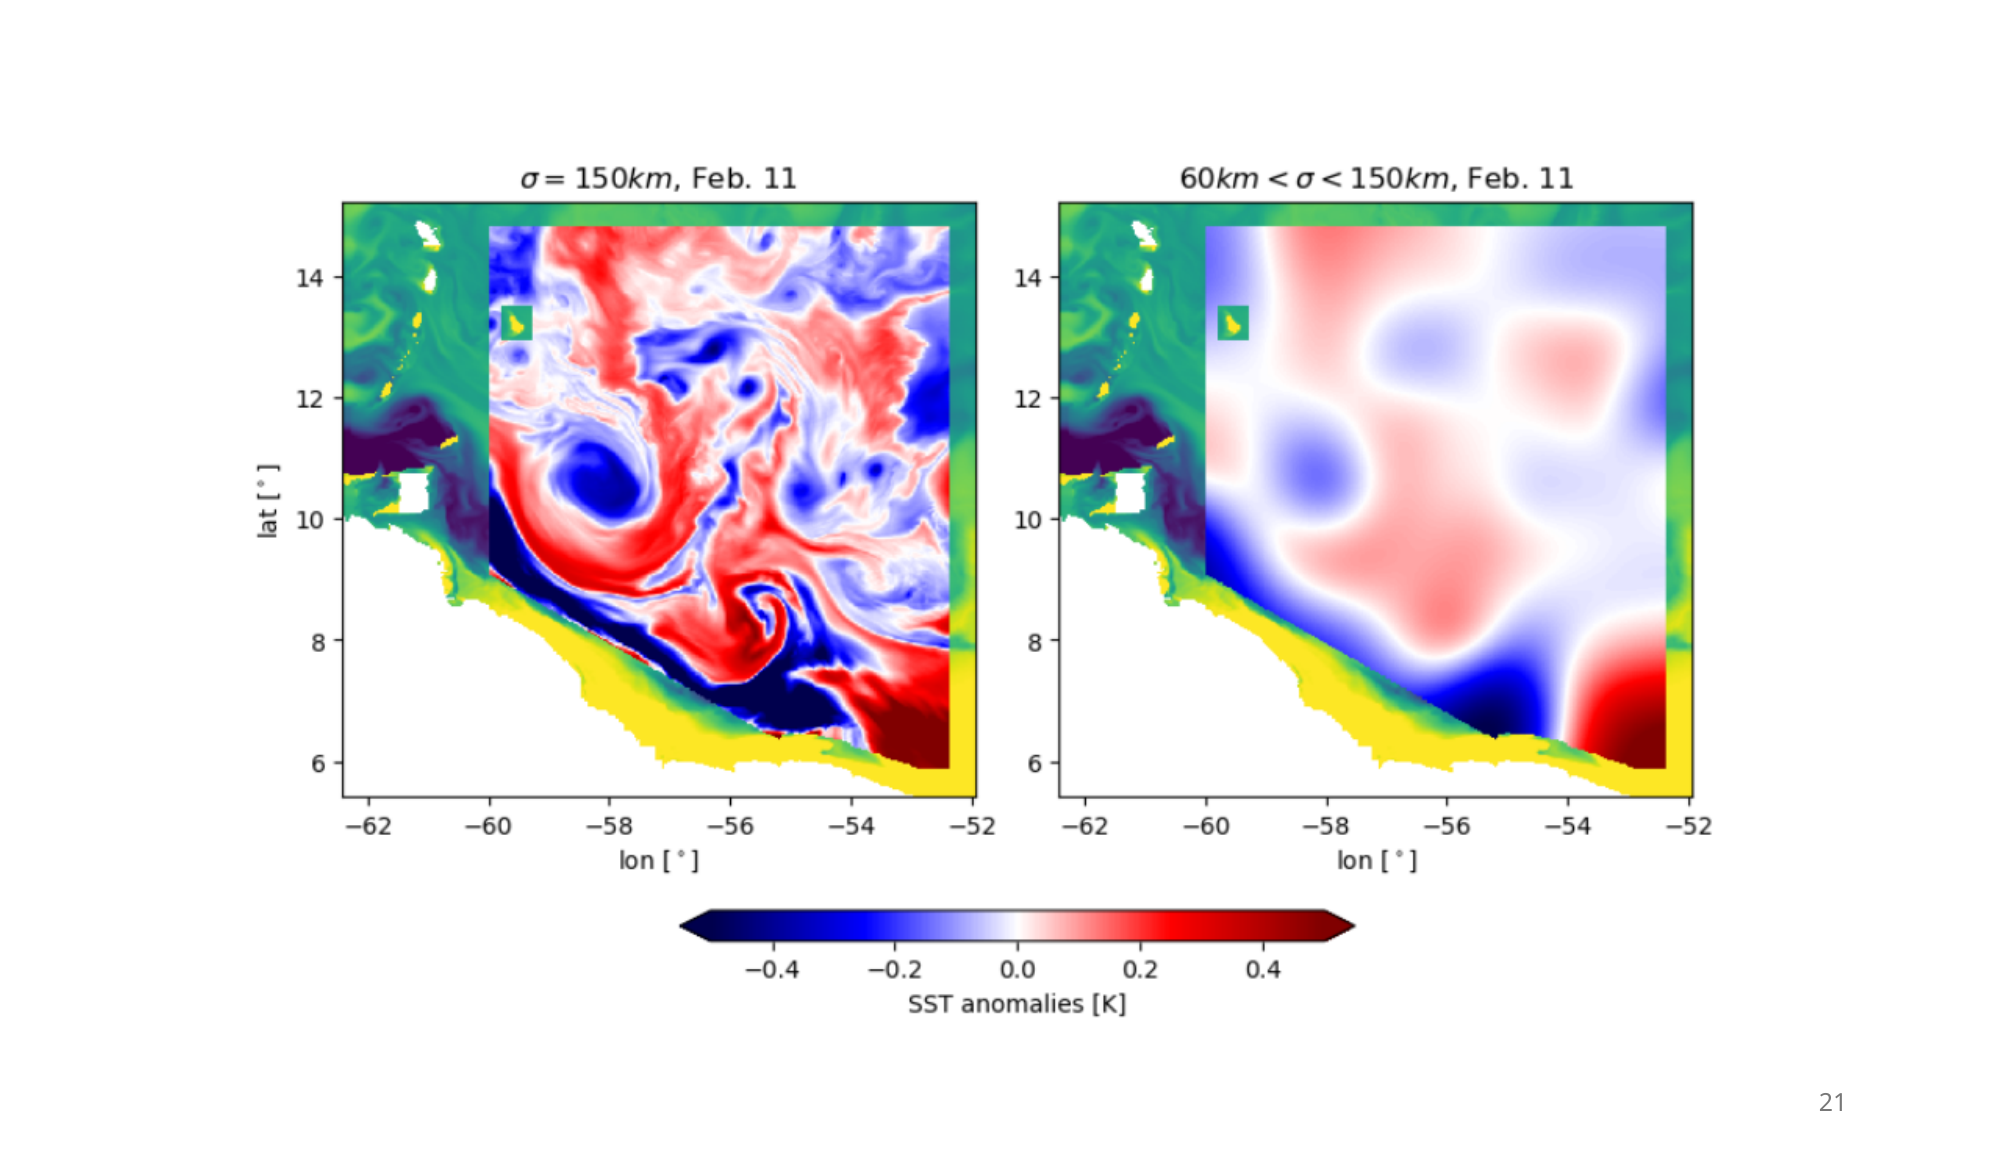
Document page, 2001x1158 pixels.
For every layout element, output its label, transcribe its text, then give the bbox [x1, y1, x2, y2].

slide_number 21 [1412, 1072, 1863, 1135]
picture [213, 142, 1723, 1044]
